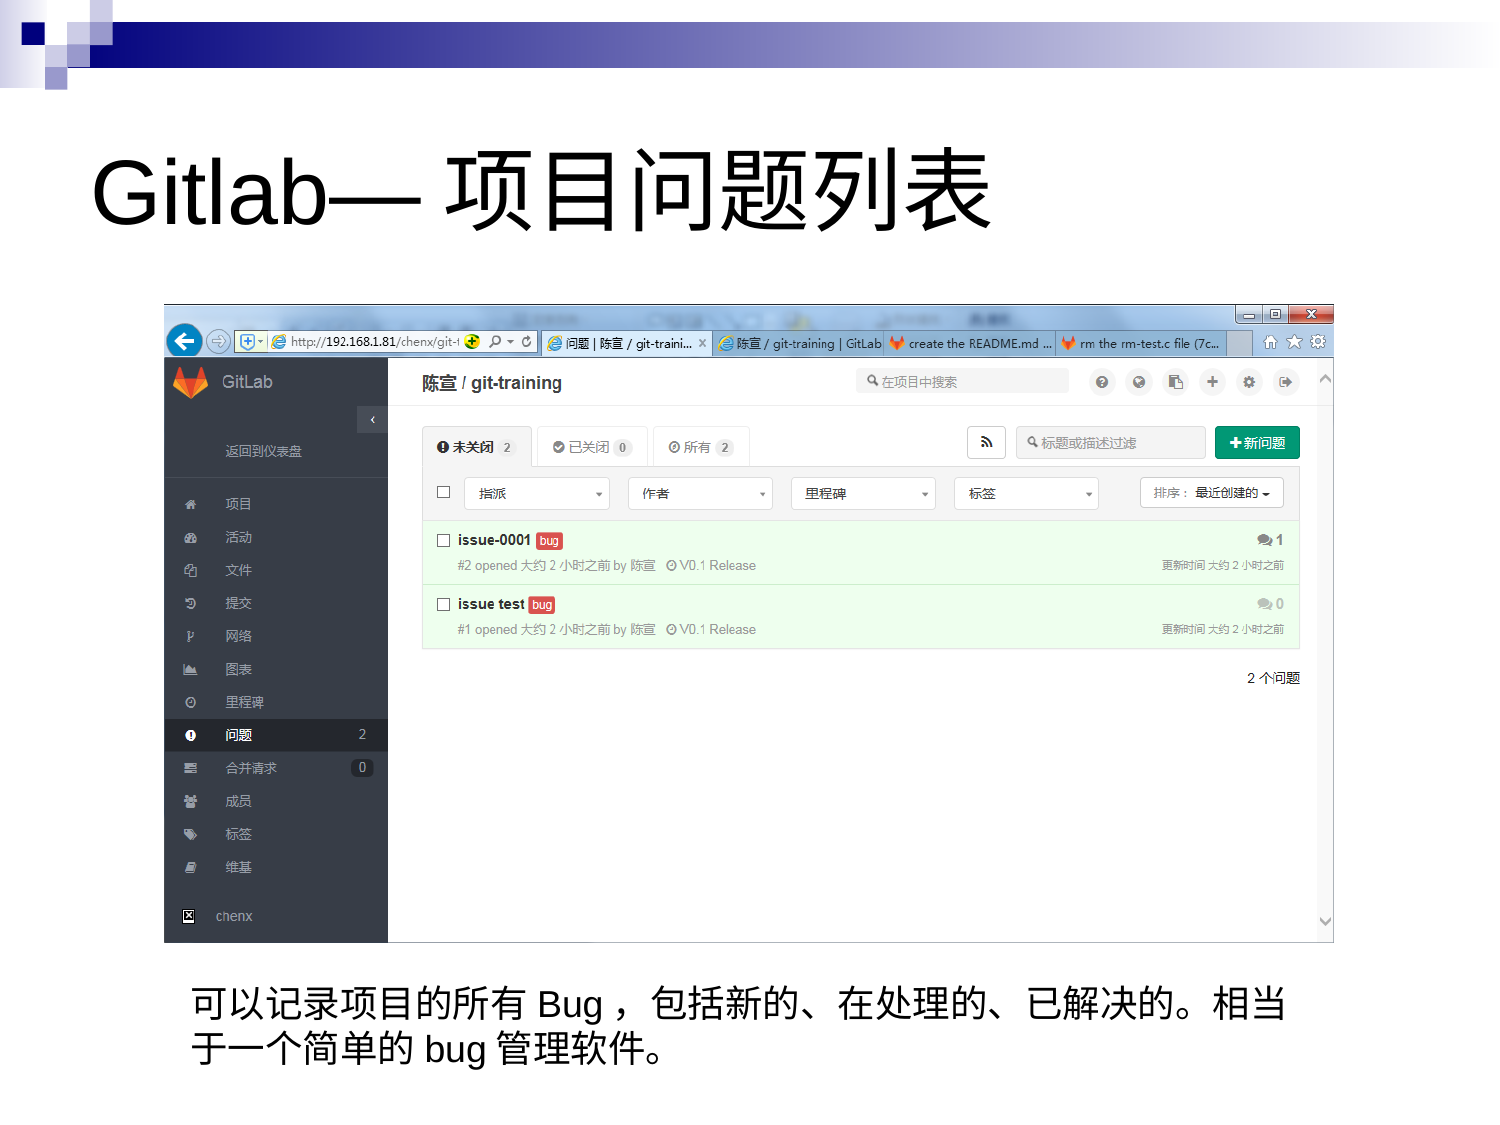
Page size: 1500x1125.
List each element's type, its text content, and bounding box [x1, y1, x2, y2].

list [163, 304, 1334, 943]
text_box 可以记录项目的所有Bug，包括新的、在处理的、已解决的。相当于一个简单的bug管理软件。 [175, 972, 1313, 1078]
title Gitlab—项目问题列表 [74, 74, 1426, 301]
